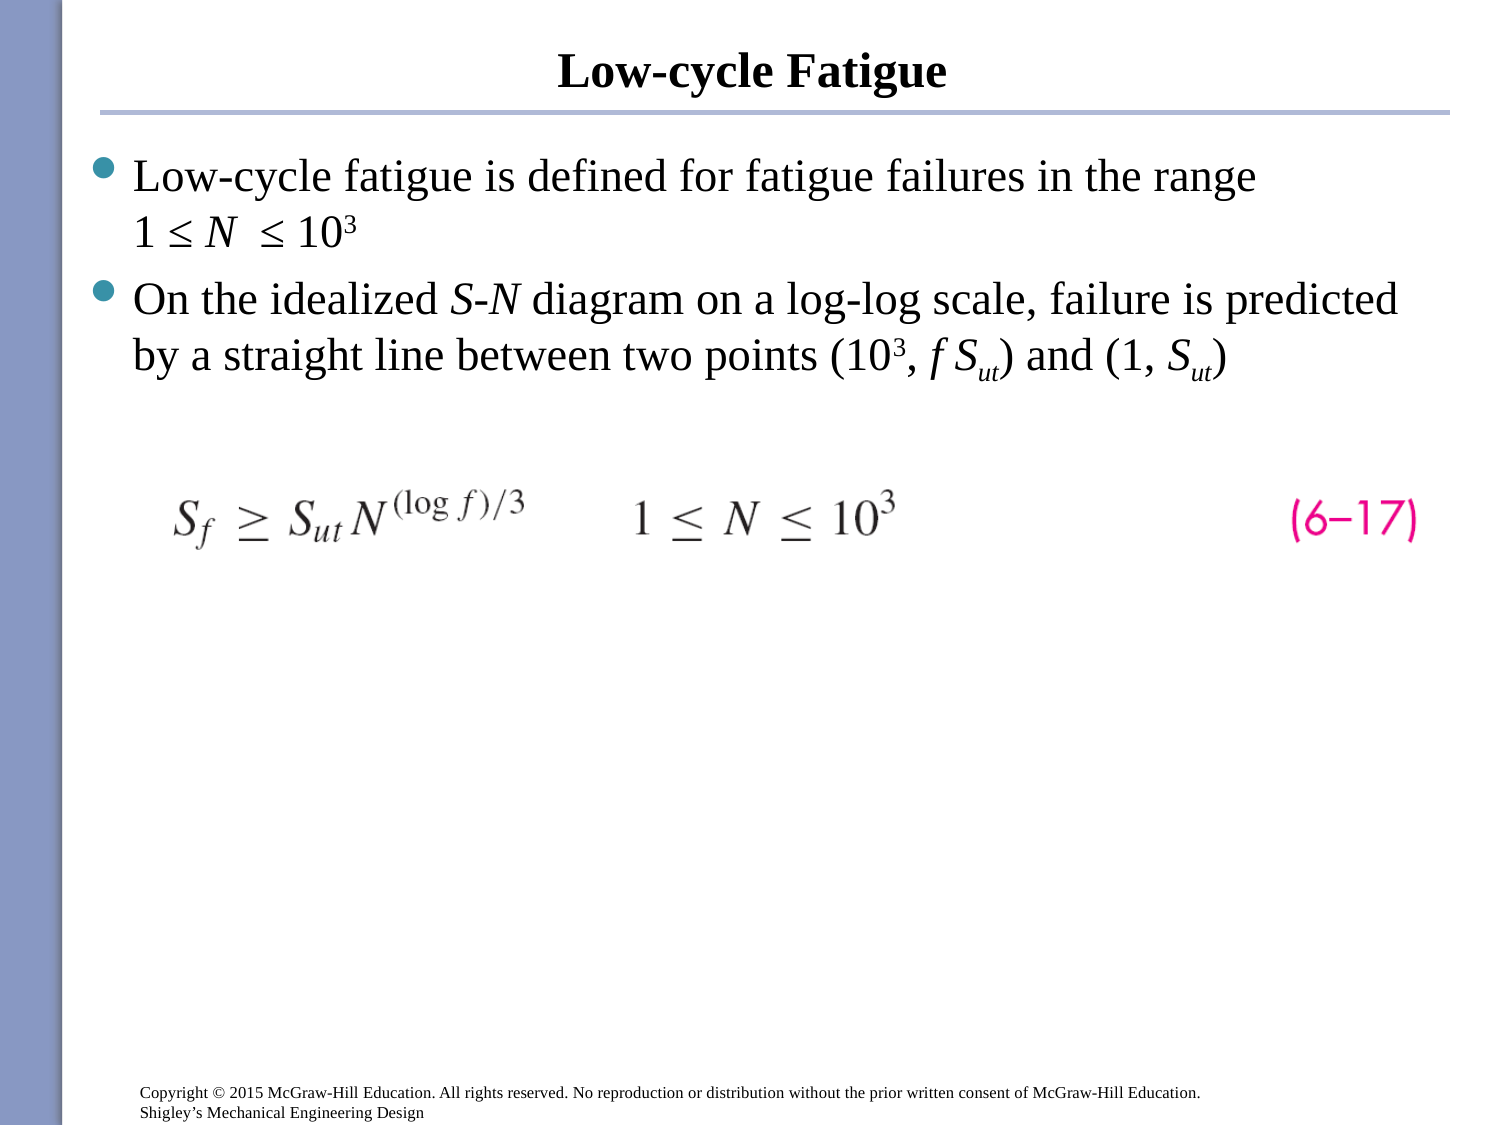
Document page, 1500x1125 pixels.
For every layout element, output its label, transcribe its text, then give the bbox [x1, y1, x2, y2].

list Low-cycle fatigue is defined for fatigue failures in the range 1 ≤ N ≤ 103 On the idealized S-N diagram on a log-log scale, failure is predicted by a straight line between two points (103, f Sut) and (1, Sut) [62, 137, 1438, 438]
title Low-cycle Fatigue [137, 30, 1368, 106]
picture [162, 473, 1426, 563]
